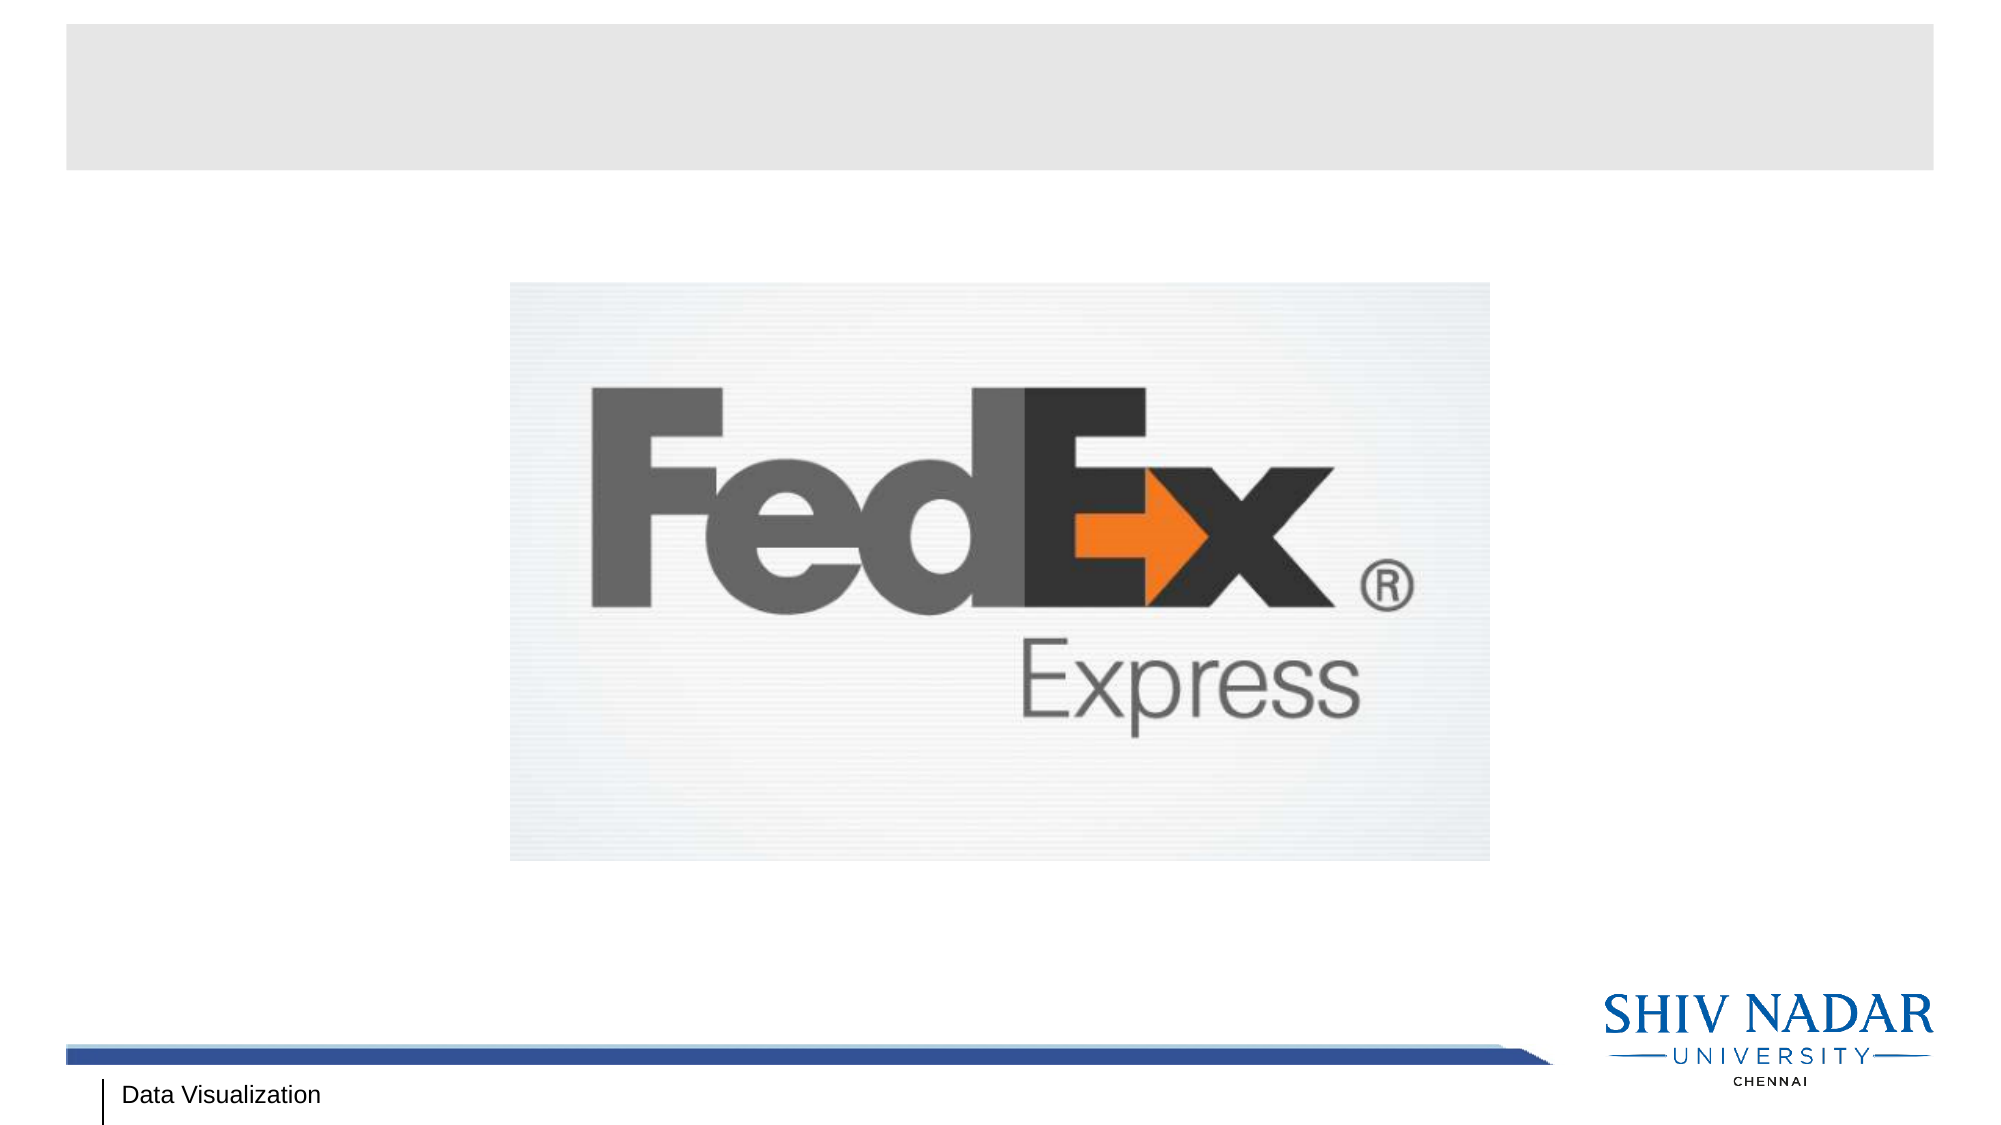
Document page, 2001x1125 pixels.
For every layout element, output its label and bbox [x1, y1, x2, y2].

list [510, 281, 1490, 861]
picture [66, 1040, 1565, 1069]
picture [1605, 994, 1934, 1086]
